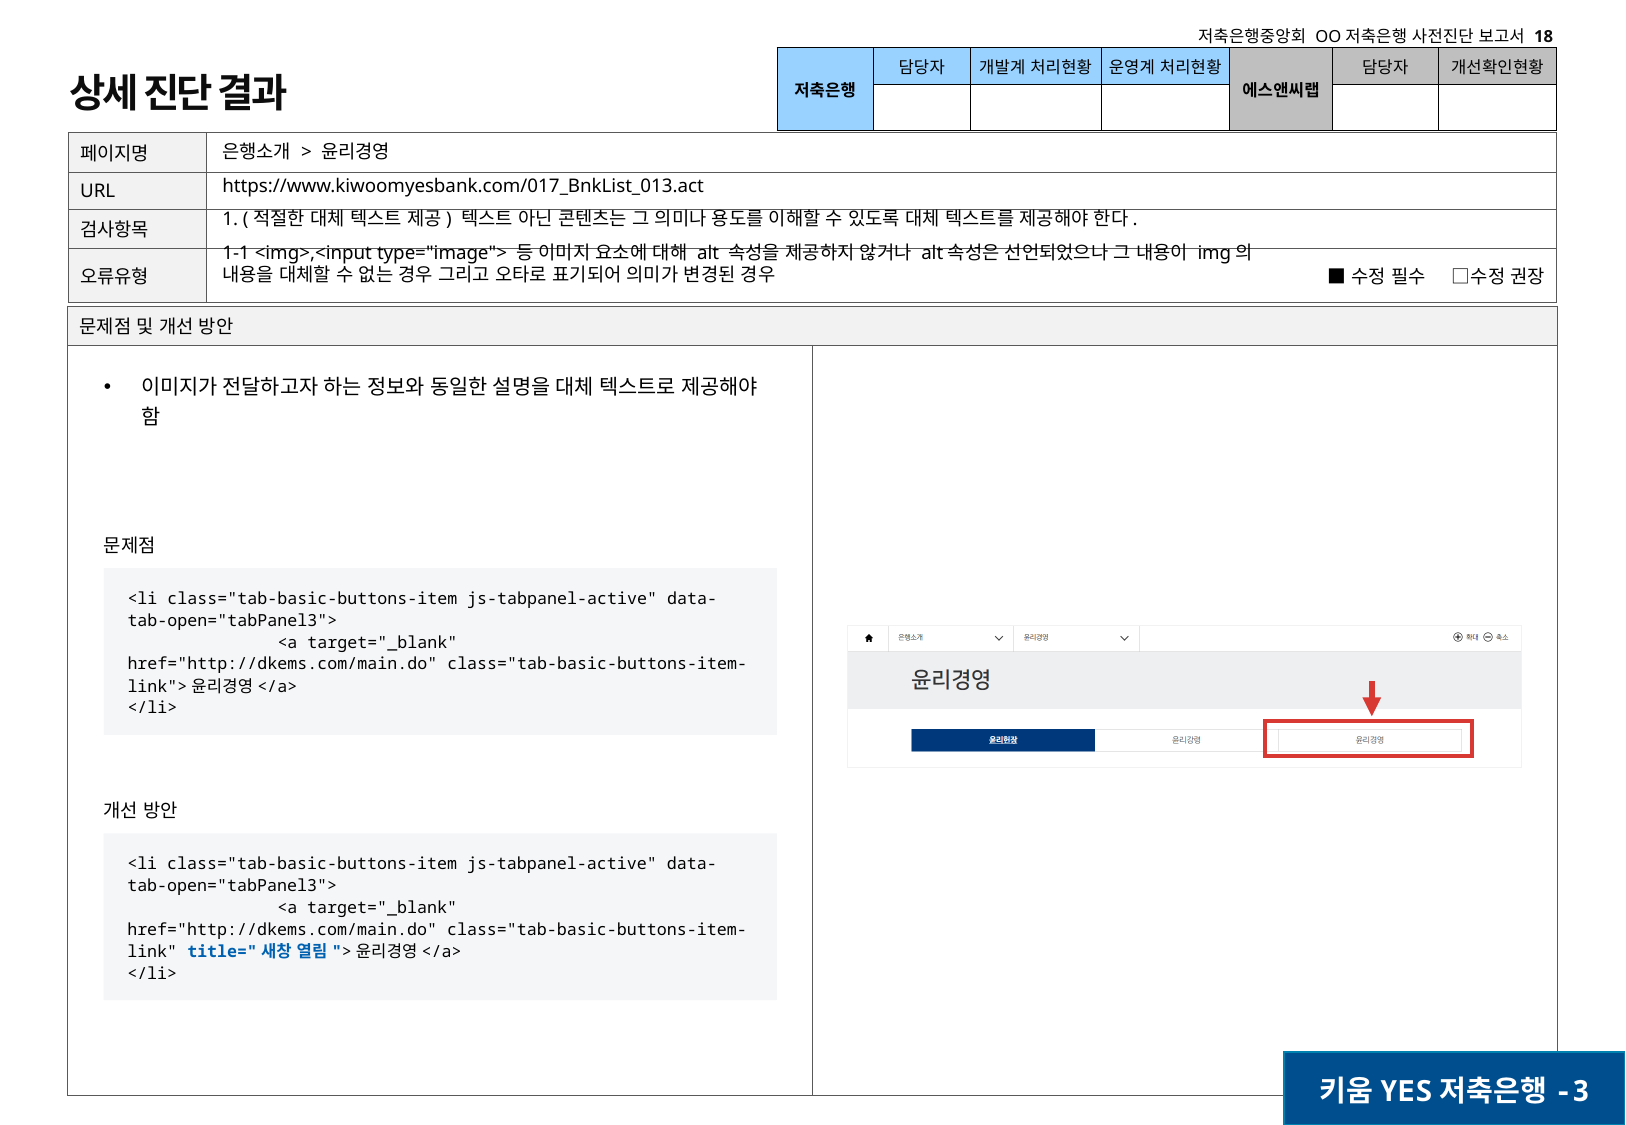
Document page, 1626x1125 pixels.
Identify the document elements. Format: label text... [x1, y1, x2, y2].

table_header 담당자 [874, 48, 970, 84]
table_cell [1102, 85, 1229, 130]
table_header 개선확인현황 [1439, 48, 1556, 84]
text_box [103, 533, 778, 714]
list https://www.kiwoomyesbank.com/017_BnkList_013.act [207, 167, 1557, 201]
list 1. (적절한 대체 텍스트 제공) 텍스트 아닌 콘텐츠는 그 의미나 용도를 이해할 수 있도록 대체 텍스트를 제공해야 한다. [207, 201, 1557, 236]
table_cell [971, 85, 1101, 130]
list 이미지가 전달하고자 하는 정보와 동일한 설명을 대체 텍스트로 제공해야 함 [103, 368, 778, 499]
picture [847, 625, 1521, 768]
table_header 담당자 [1333, 48, 1438, 84]
table_cell [874, 85, 970, 130]
table_header 개발계 처리현황 [971, 48, 1101, 84]
table_header 운영계 처리현황 [1102, 48, 1229, 84]
list 1-1 <img>,<input type="image"> 등 이미지 요소에 대해 alt 속성을 제공하지 않거나 alt속성은 선언되었으나 그 내용이 img의 내용을 대체할 수 없는 경우 그리고 오타로 표기되어 의미가 변경된 경우 [207, 235, 1293, 291]
table_cell [1333, 85, 1438, 130]
list 은행소개 > 윤리경영 [207, 133, 1557, 167]
table_cell [1439, 85, 1556, 130]
table_header 에스앤씨랩 [1230, 48, 1332, 130]
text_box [103, 798, 777, 979]
table_header 저축은행 [778, 48, 873, 130]
text_box 키움YES저축은행-3 [1283, 1051, 1625, 1125]
title 상세 진단 결과 [69, 72, 777, 117]
